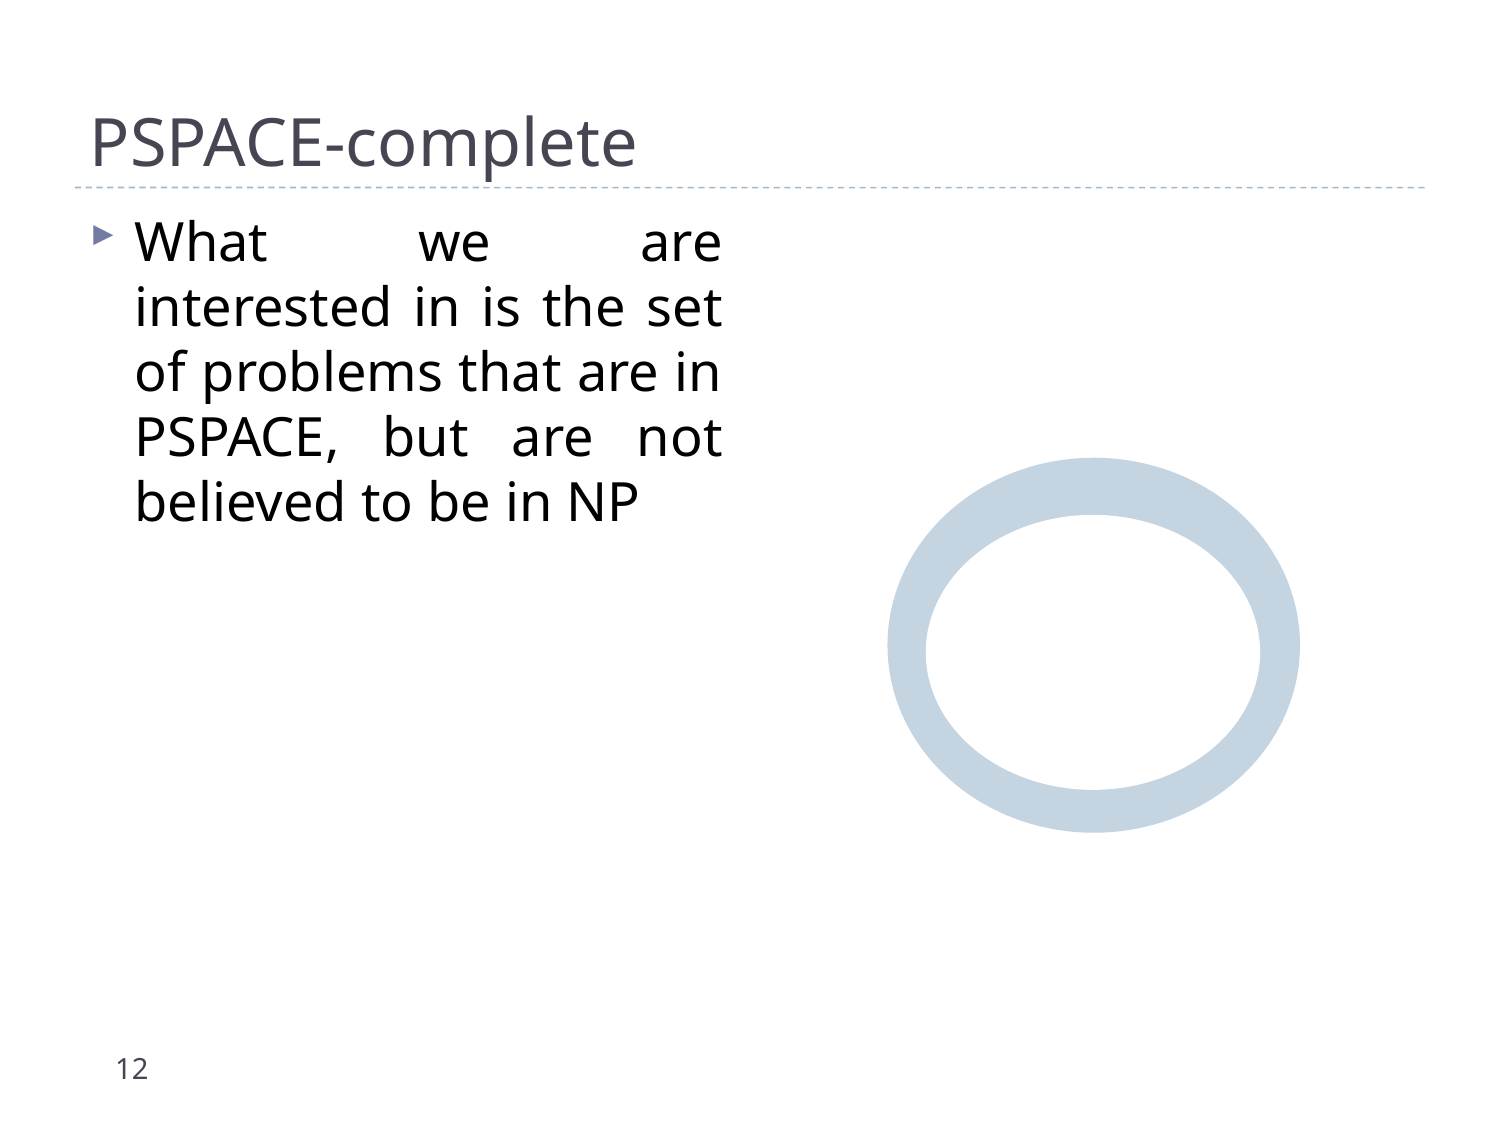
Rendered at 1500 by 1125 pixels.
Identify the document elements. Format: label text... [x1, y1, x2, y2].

list What we are interested in is the set of problems that are in PSPACE, but are not believed to be in NP [75, 200, 738, 1010]
slide_number 12 [100, 1042, 426, 1103]
title PSPACE-complete [75, 37, 1425, 188]
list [759, 331, 1424, 935]
